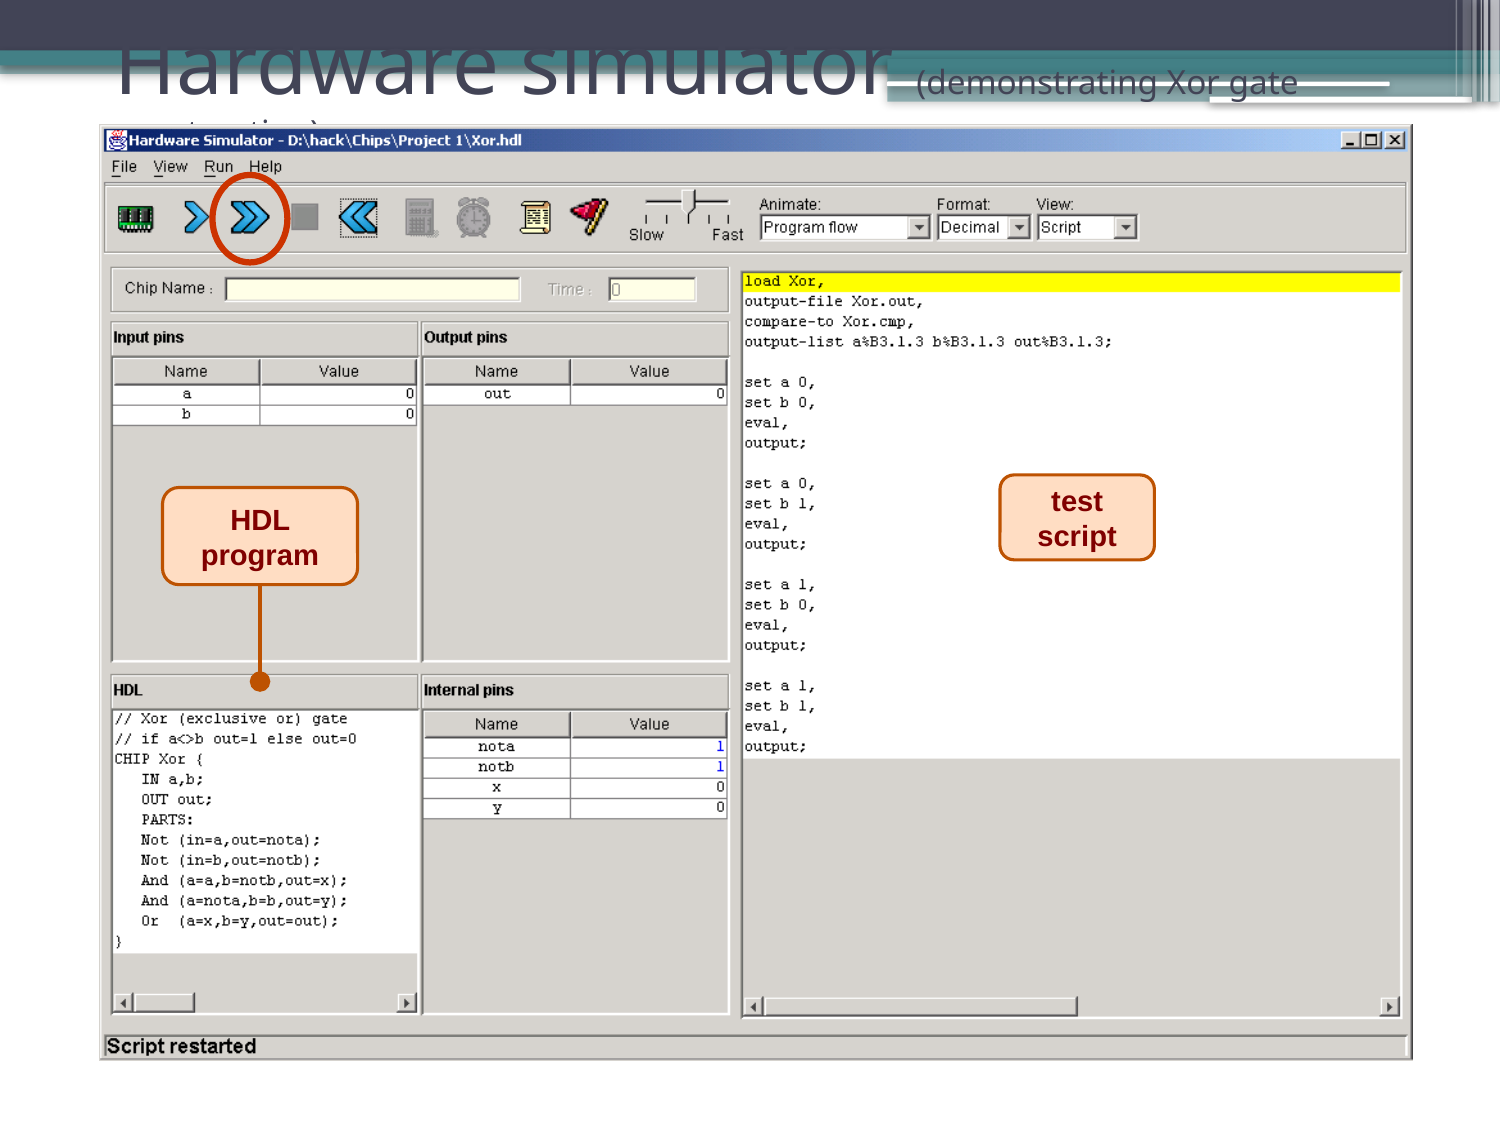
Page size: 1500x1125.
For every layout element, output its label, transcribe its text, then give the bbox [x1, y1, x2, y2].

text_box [162, 487, 358, 719]
picture [99, 124, 1413, 1061]
title Hardware simulator (demonstrating Xor gate construction) [99, 0, 1450, 175]
